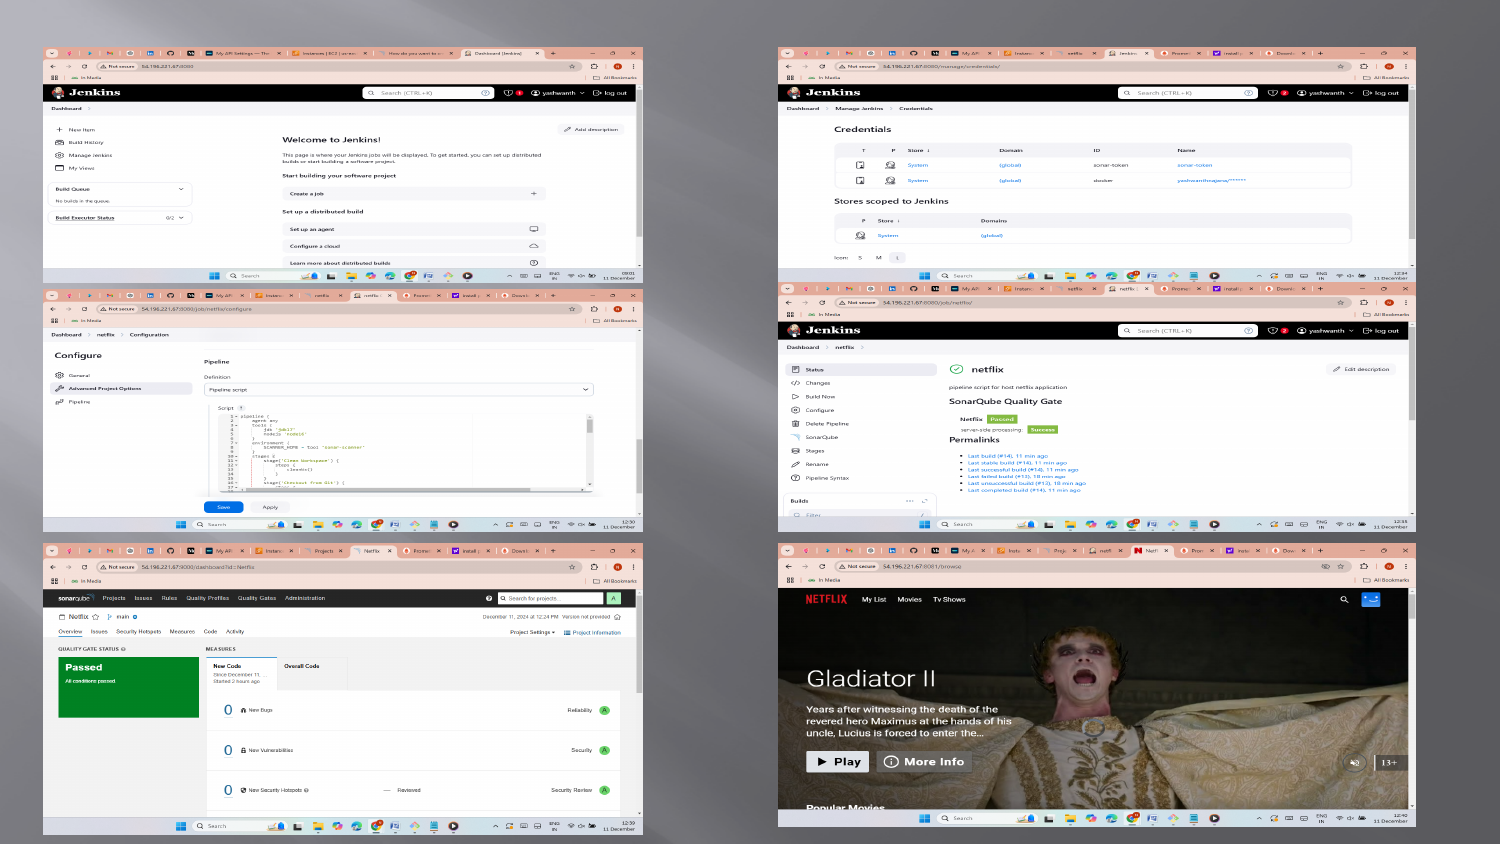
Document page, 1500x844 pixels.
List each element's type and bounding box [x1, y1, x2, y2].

picture [42, 543, 643, 836]
picture [778, 47, 1417, 532]
picture [42, 47, 643, 284]
picture [778, 543, 1417, 827]
picture [42, 289, 643, 532]
